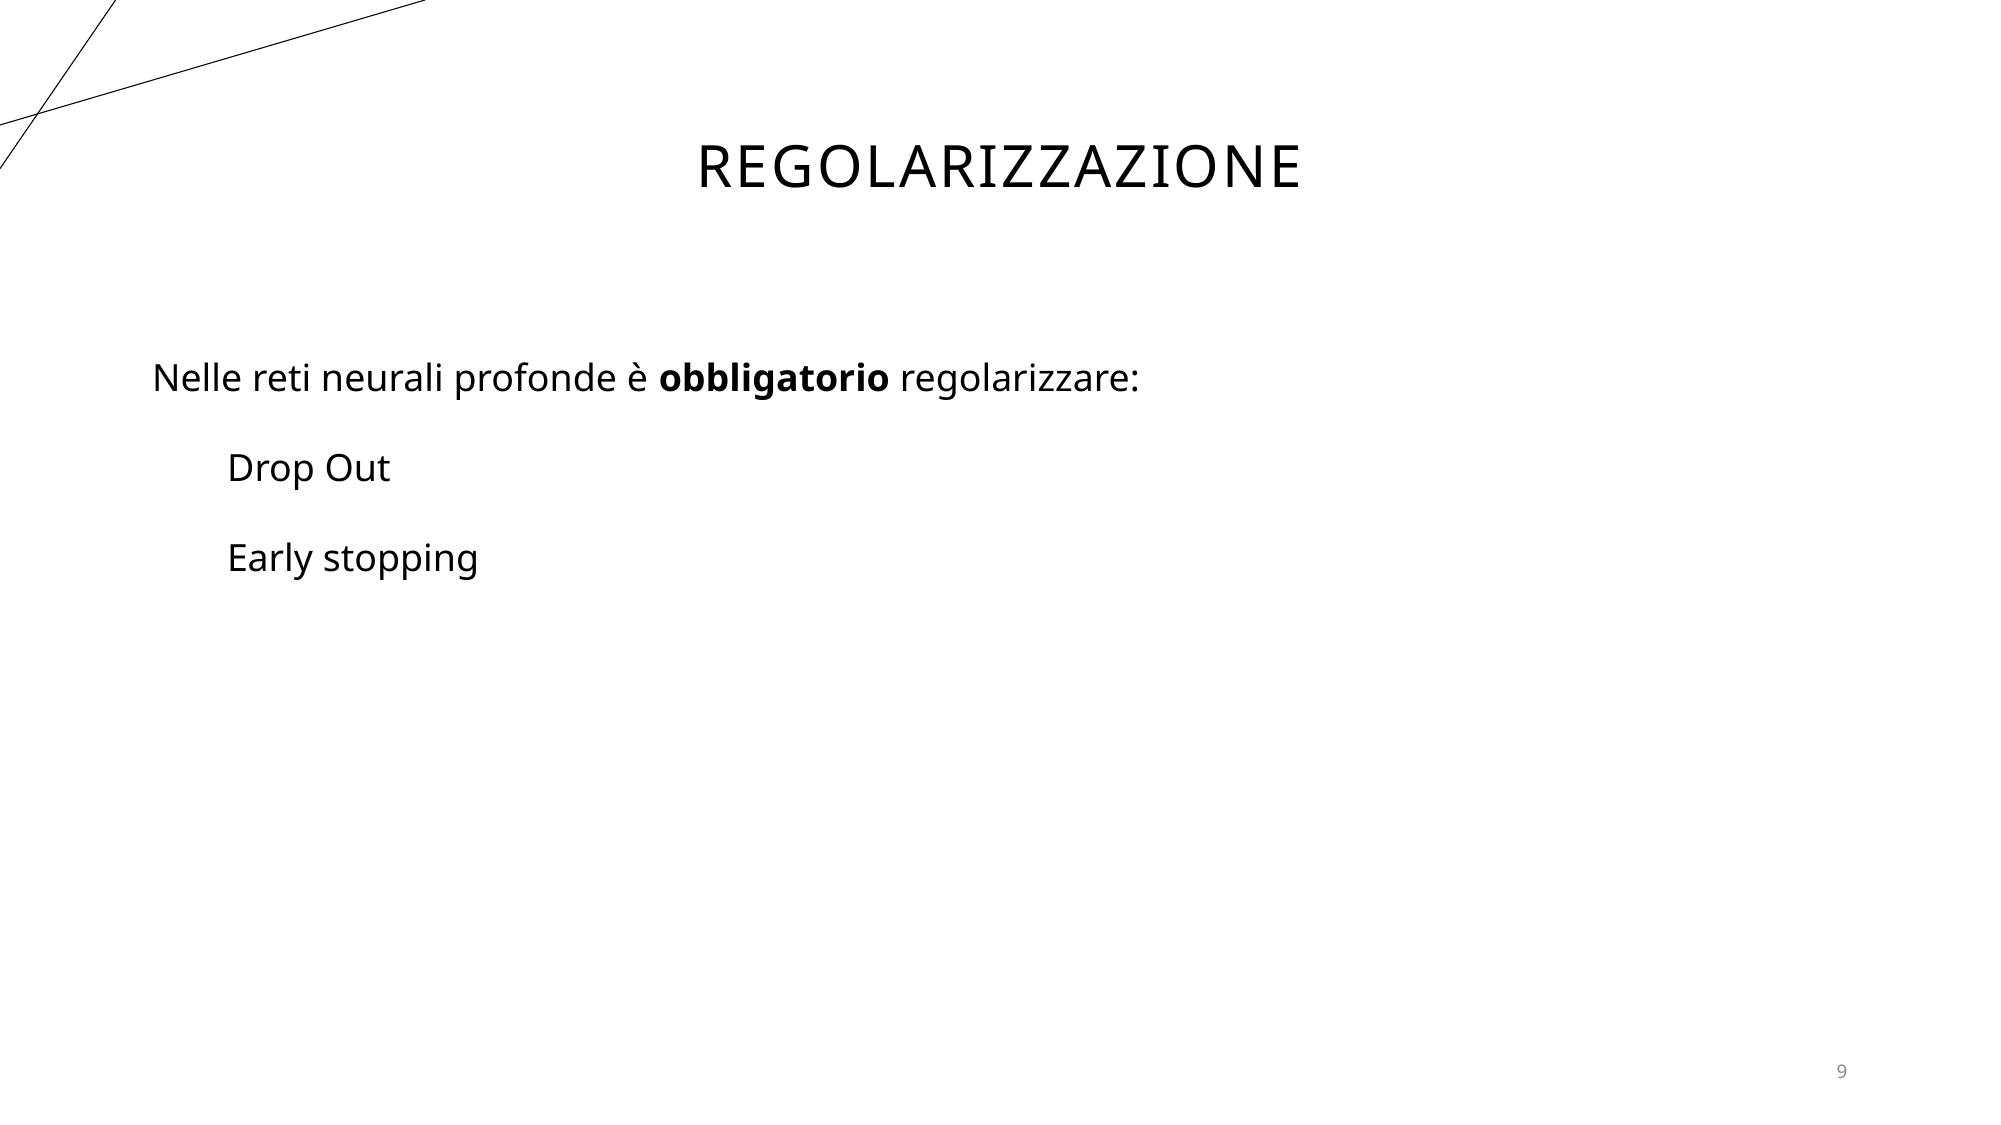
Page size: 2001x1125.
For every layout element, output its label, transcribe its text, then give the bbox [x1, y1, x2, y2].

slide_number 9 [1412, 1042, 1863, 1103]
title regolarizzazione [137, 59, 1863, 278]
